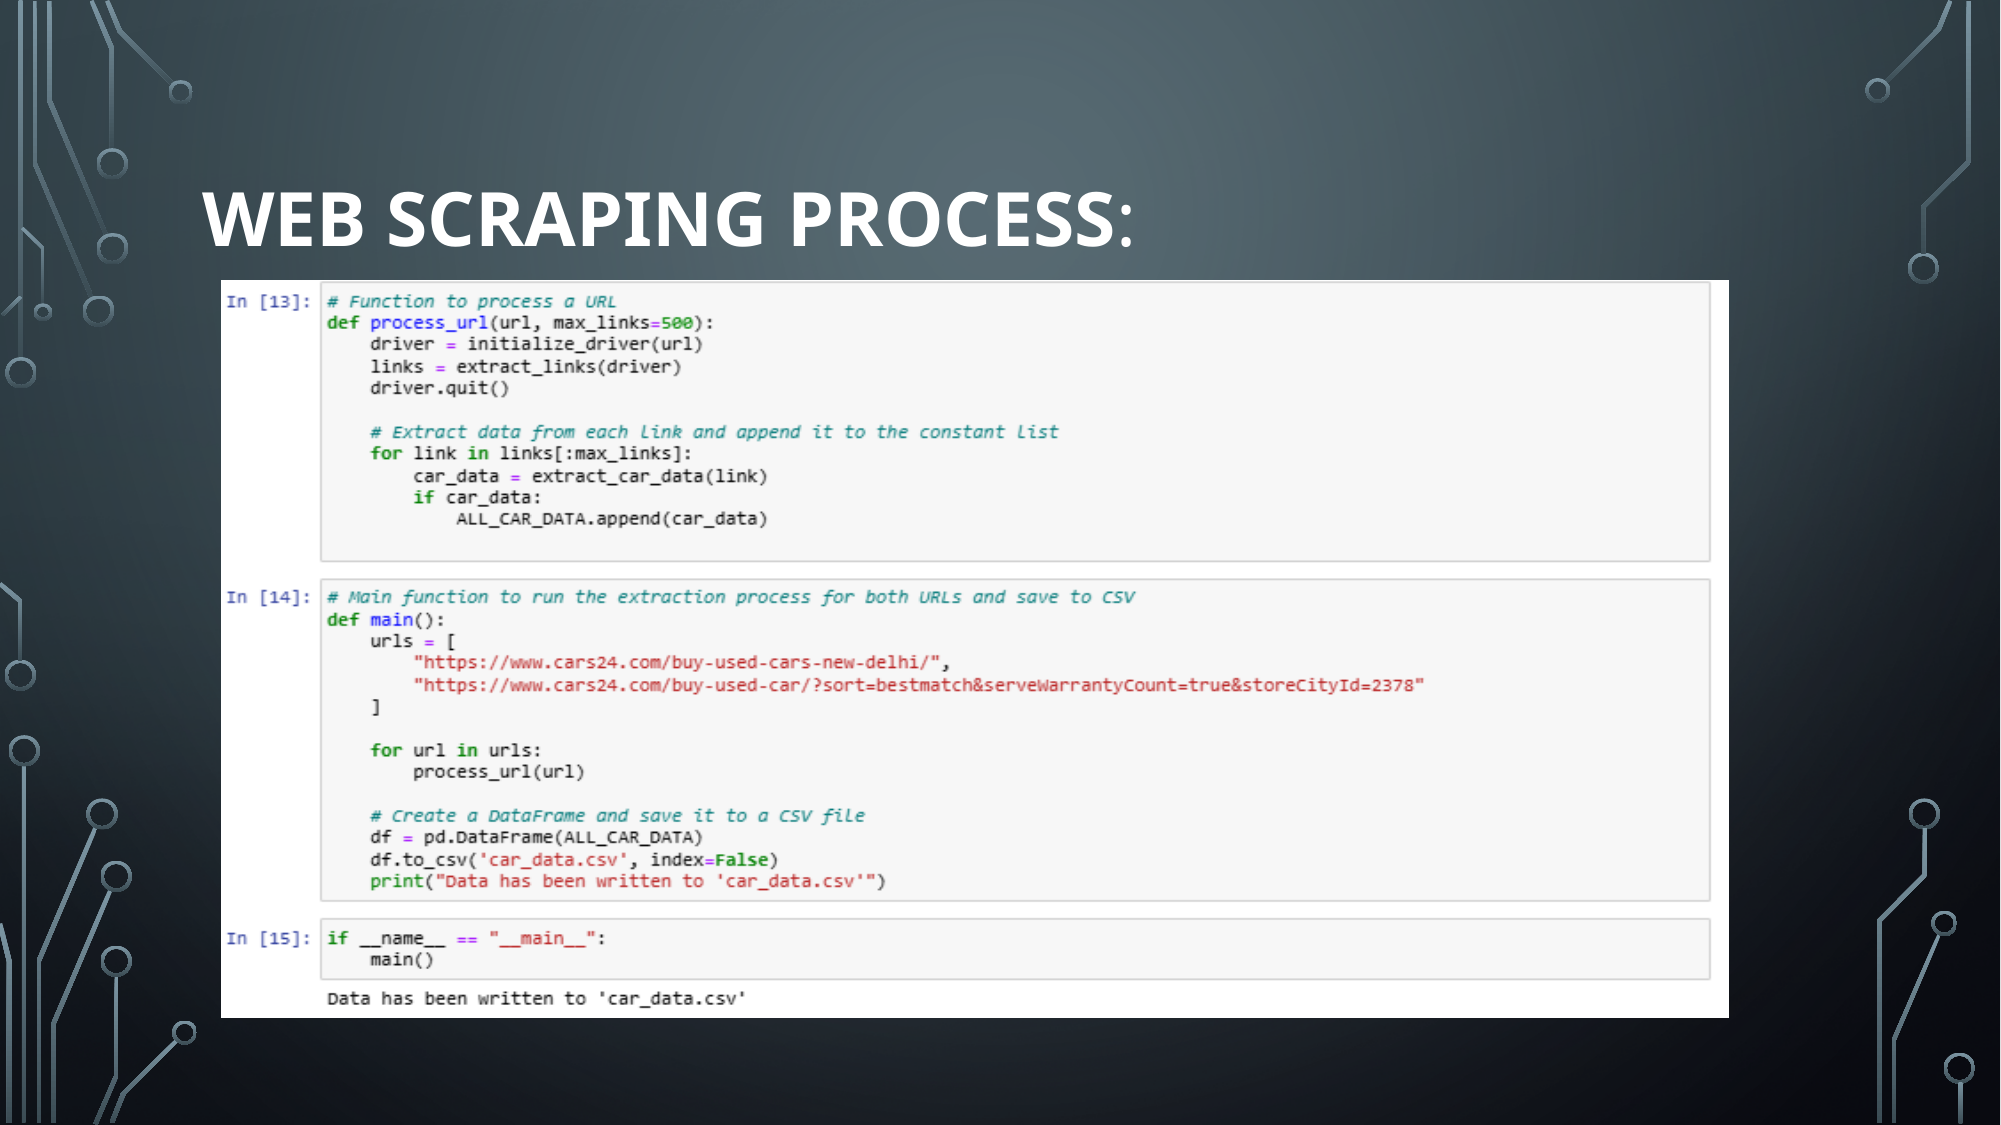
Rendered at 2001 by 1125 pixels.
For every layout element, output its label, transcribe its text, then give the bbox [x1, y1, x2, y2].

picture [221, 280, 1729, 1018]
title Web Scraping Process: [187, 101, 1813, 344]
